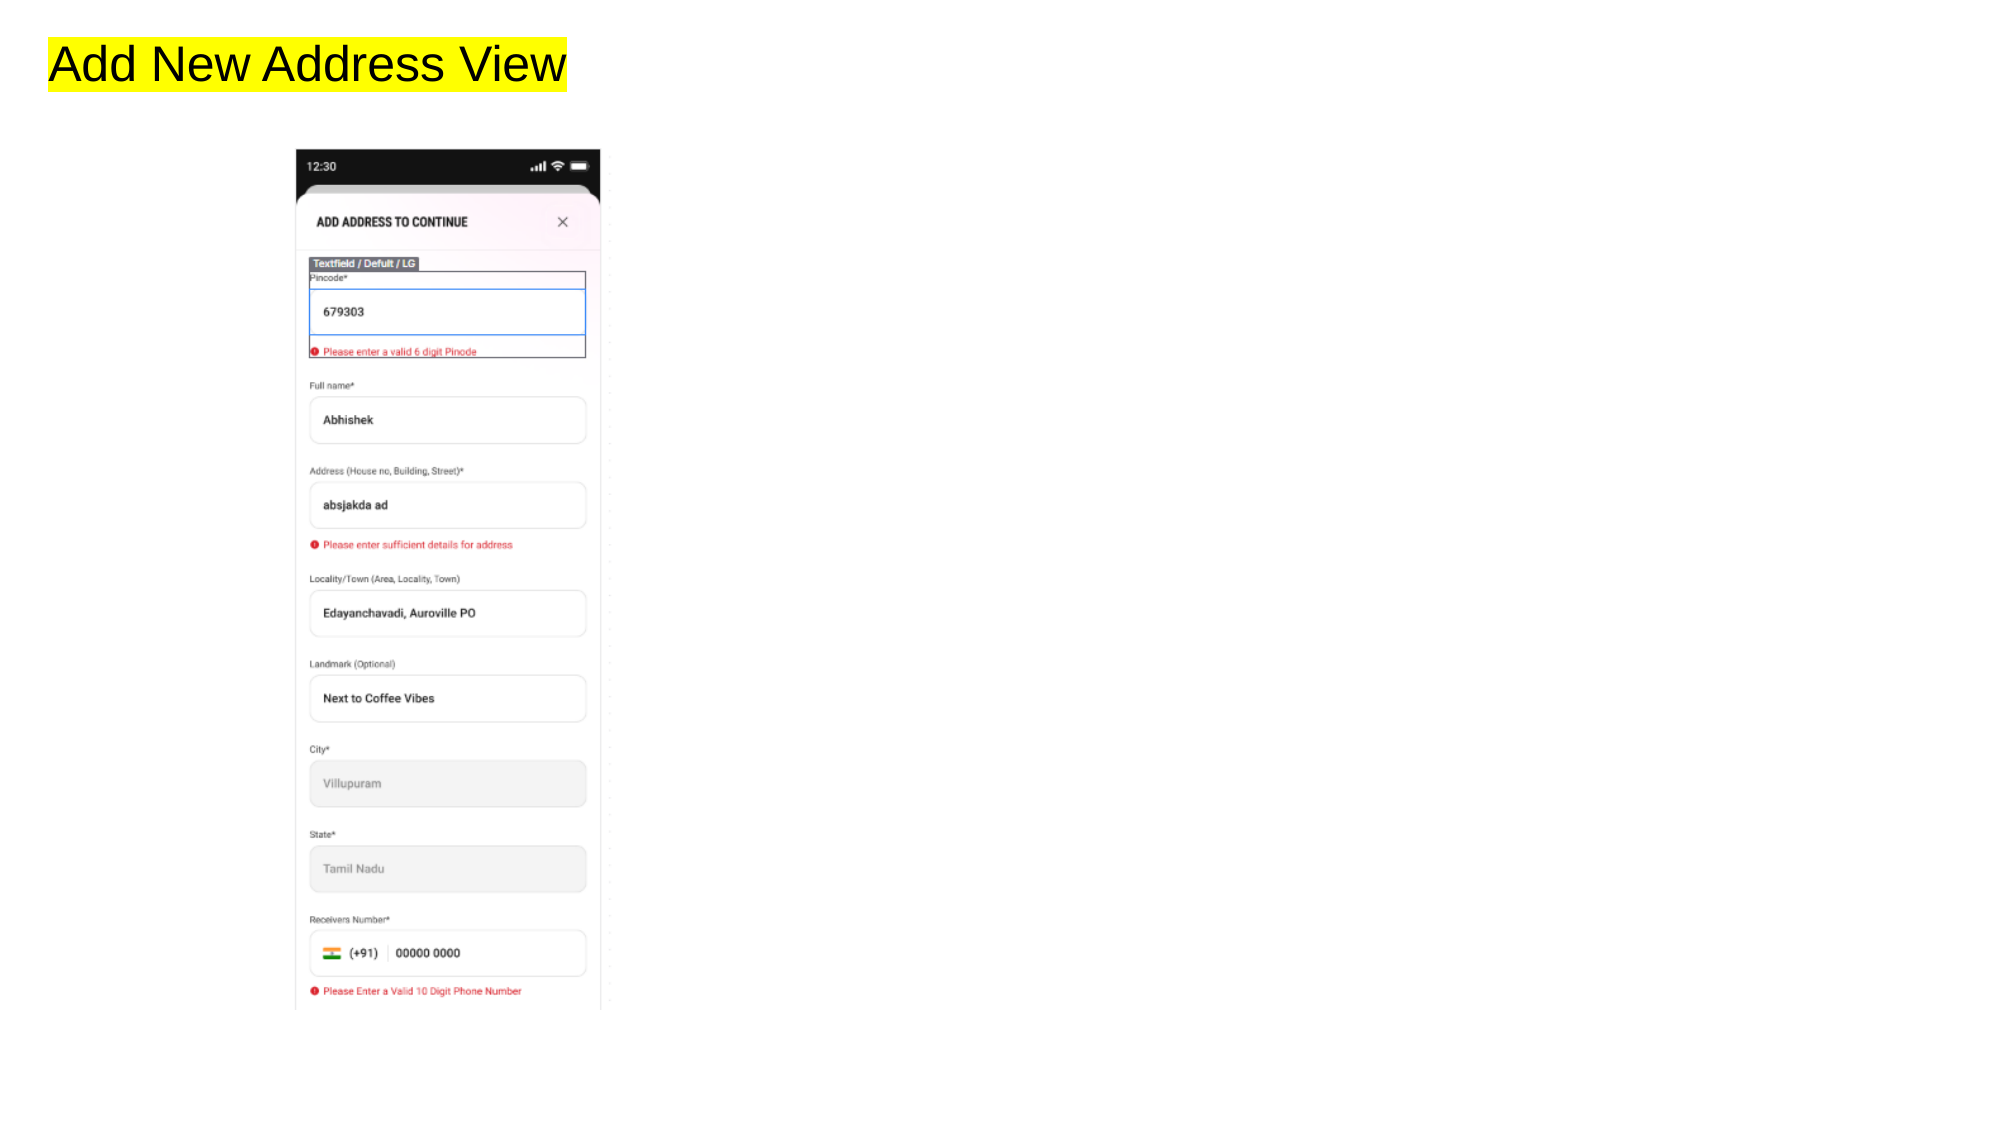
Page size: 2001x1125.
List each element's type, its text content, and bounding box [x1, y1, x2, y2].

text_box Add New Address View [33, 24, 1030, 100]
picture [289, 147, 623, 1010]
